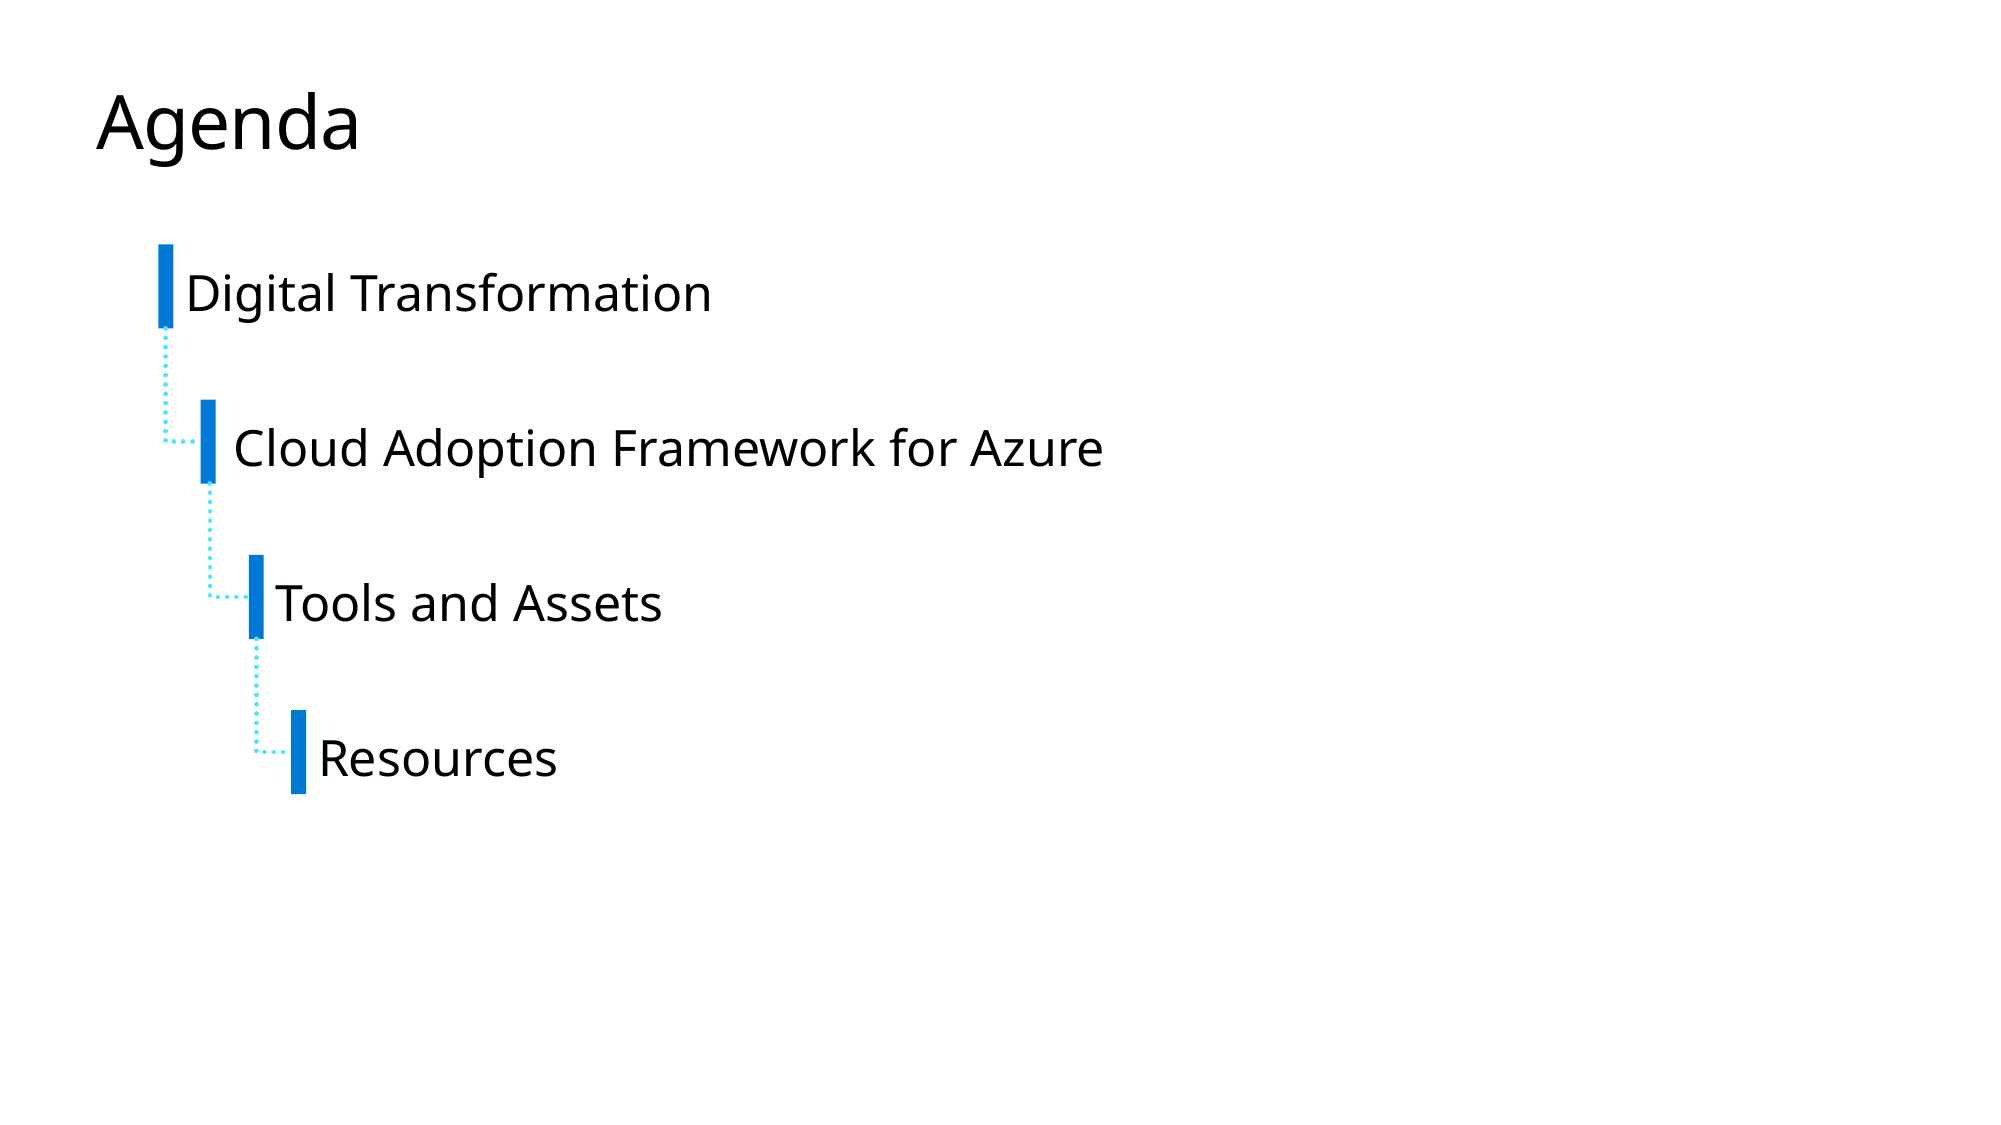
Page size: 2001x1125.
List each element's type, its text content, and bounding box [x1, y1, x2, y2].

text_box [126, 367, 241, 403]
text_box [158, 244, 950, 329]
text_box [216, 677, 331, 714]
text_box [290, 709, 1082, 795]
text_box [200, 399, 1431, 484]
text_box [172, 520, 287, 561]
title Agenda [96, 75, 1904, 166]
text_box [248, 554, 1040, 640]
